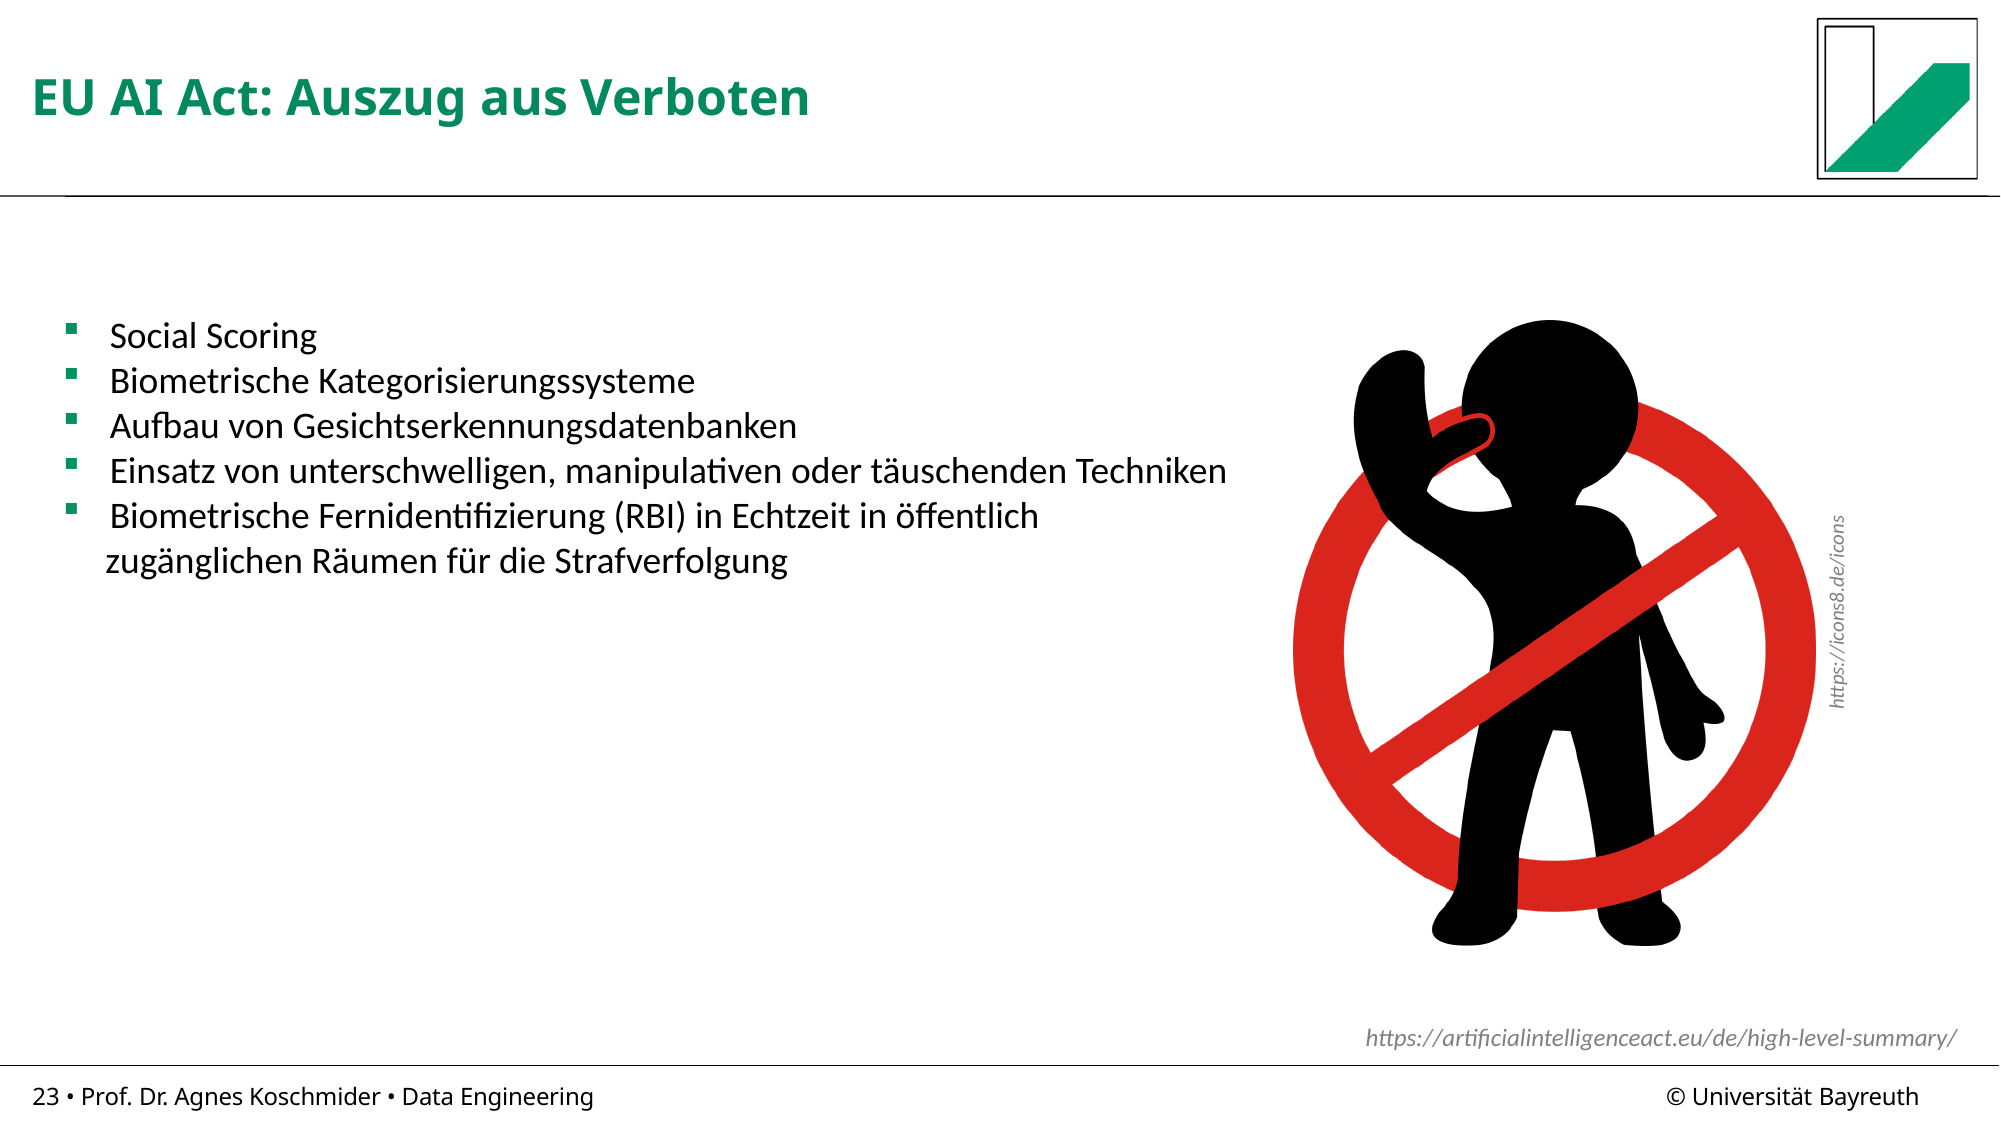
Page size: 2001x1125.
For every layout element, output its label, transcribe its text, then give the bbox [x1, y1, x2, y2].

title EU AI Act: Auszug aus Verboten [31, 65, 1788, 126]
slide_number 23 • Prof. Dr. Agnes Koschmider • Data Engineering [26, 1081, 1000, 1111]
text_box Social Scoring Biometrische Kategorisierungssysteme Aufbau von Gesichtserkennungsdatenbanken Einsatz von unterschwelligen, manipulativen oder täuschenden Techniken Biometrische Fernidentifizierung (RBI) in Echtzeit in öffentlich zugänglichen Räumen für die Strafverfolgung [62, 311, 1969, 762]
text_box https://icons8.de/icons [1820, 461, 1856, 725]
picture [1292, 319, 1816, 946]
picture [1816, 17, 1978, 180]
footer © Universität Bayreuth [1664, 1081, 1969, 1111]
text_box https://artificialintelligenceact.eu/de/high-level-summary/ [1350, 1014, 2000, 1059]
